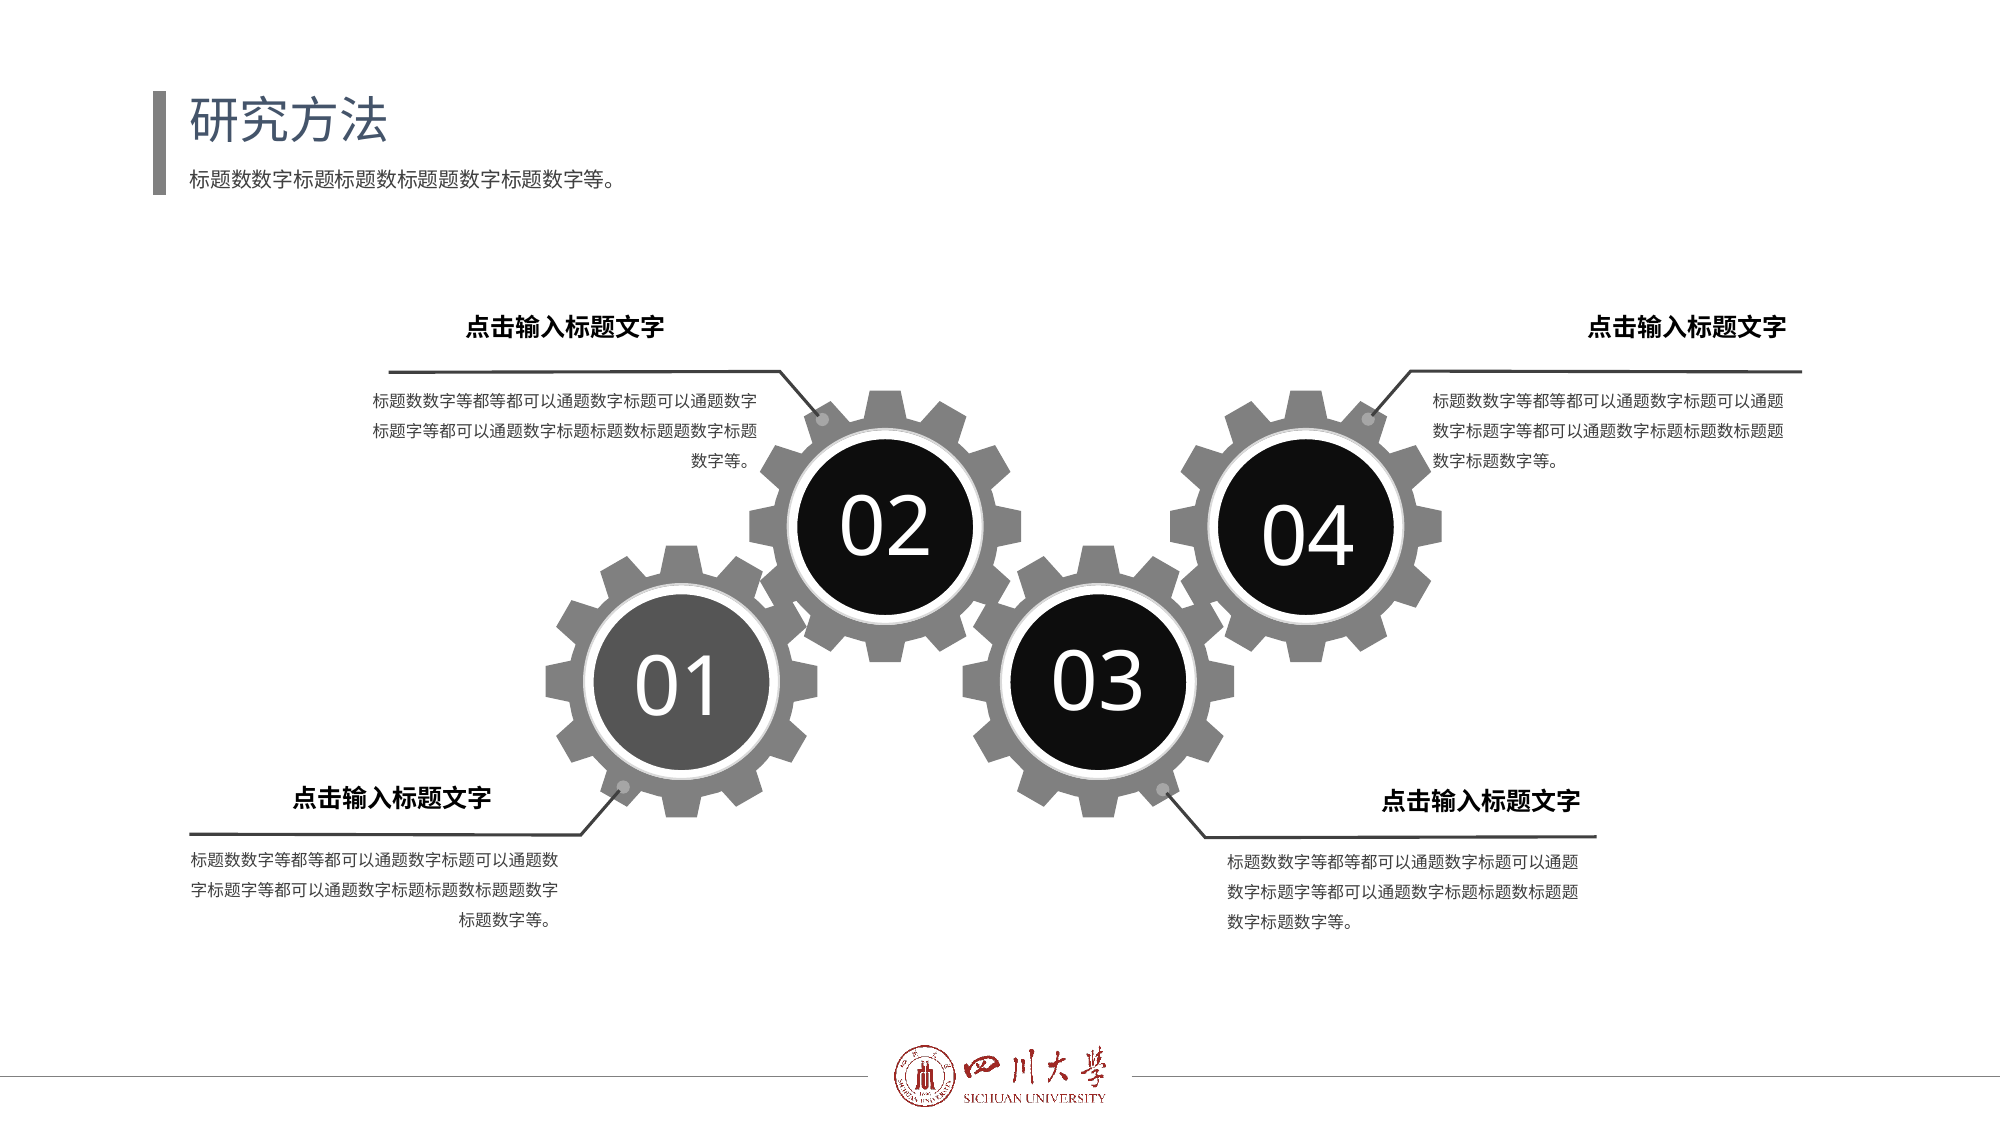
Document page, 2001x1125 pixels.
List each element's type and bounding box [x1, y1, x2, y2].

text_box [545, 545, 818, 818]
text_box [333, 304, 829, 480]
text_box [1170, 390, 1442, 663]
text_box [174, 775, 630, 939]
text_box [962, 545, 1235, 818]
picture [893, 1045, 1106, 1107]
text_box [153, 91, 166, 195]
text_box [1156, 777, 1607, 941]
text_box [1361, 303, 1813, 480]
text_box [174, 92, 740, 200]
text_box [749, 390, 1021, 663]
